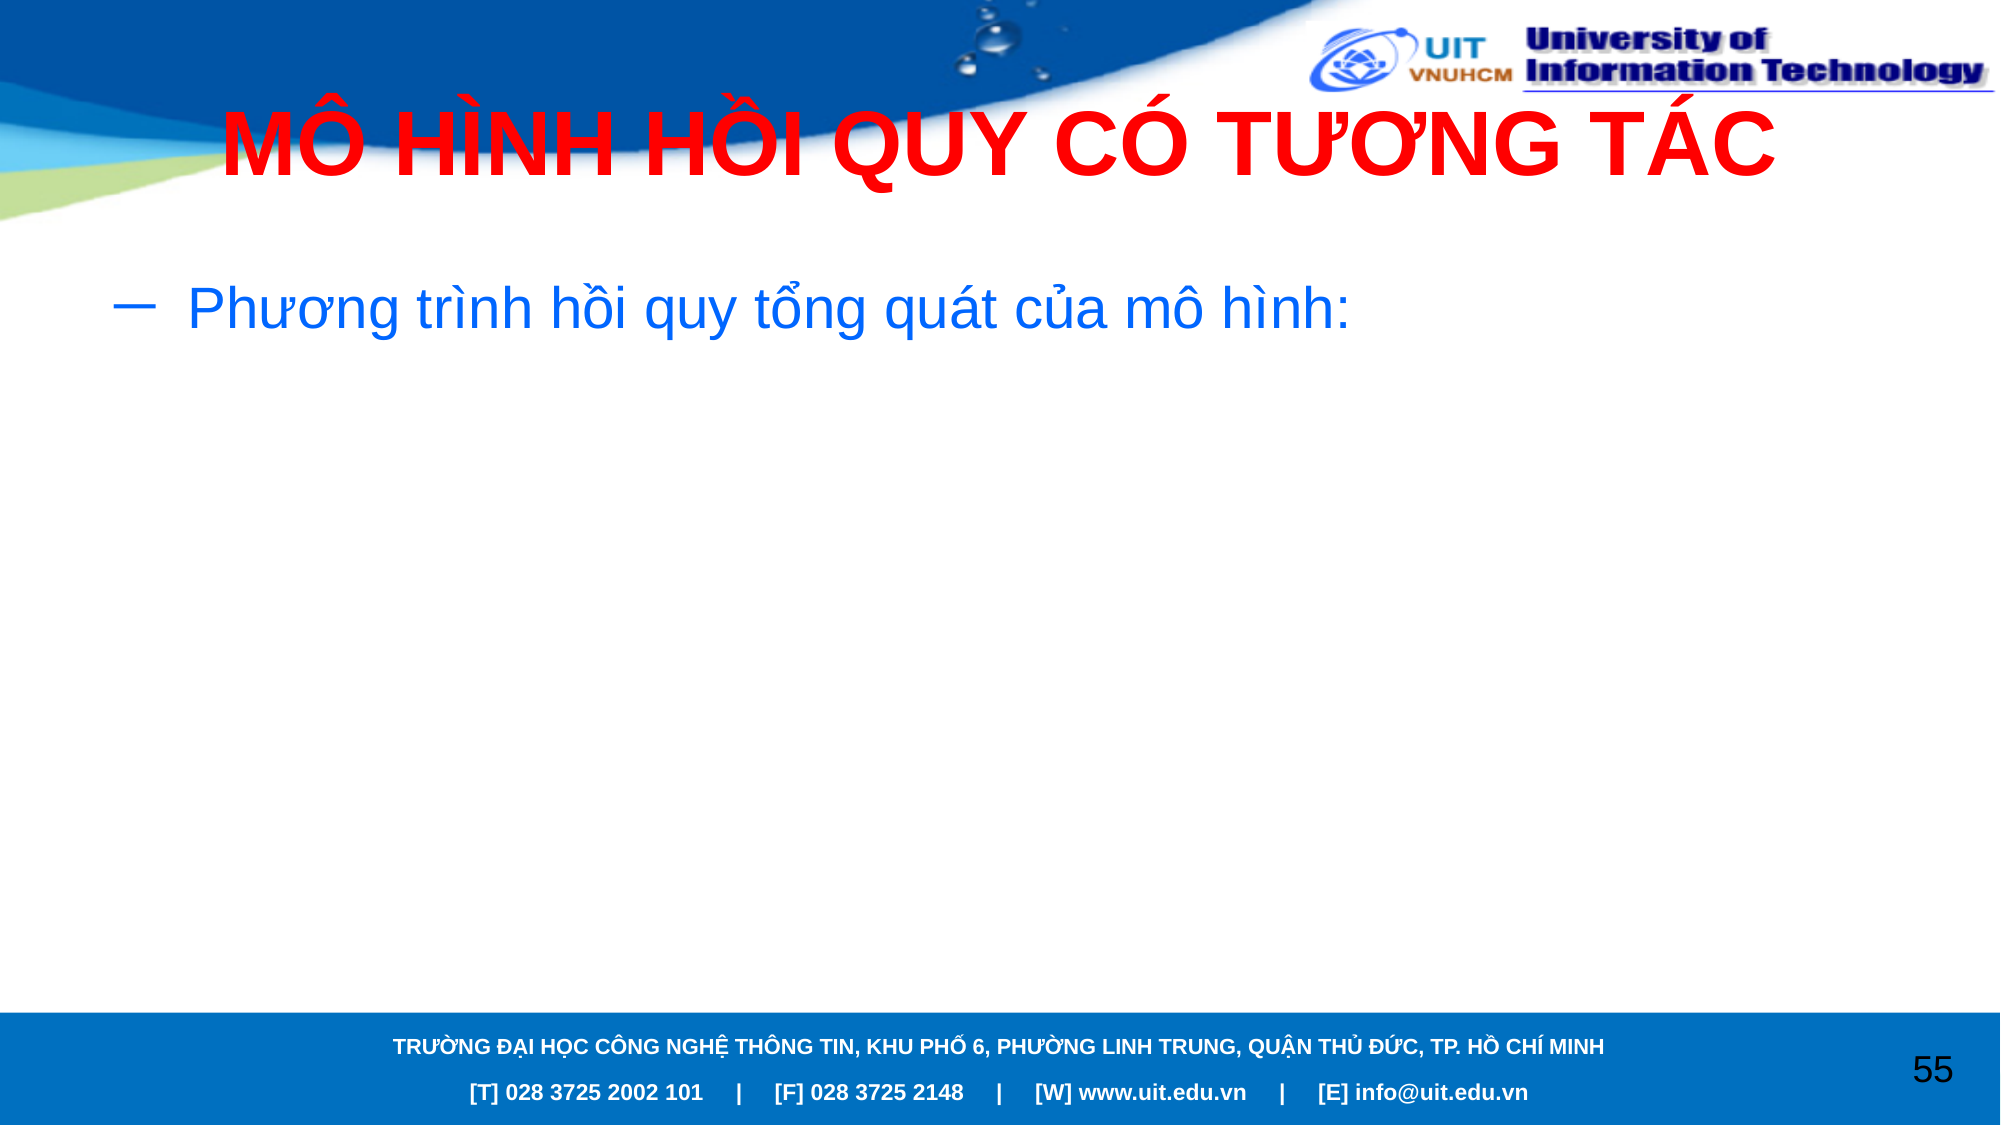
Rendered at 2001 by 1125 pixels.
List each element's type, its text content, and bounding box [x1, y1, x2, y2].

title MÔ HÌNH HỒI QUY CÓ TƯƠNG TÁC [99, 45, 1900, 233]
picture [0, 0, 2001, 1125]
